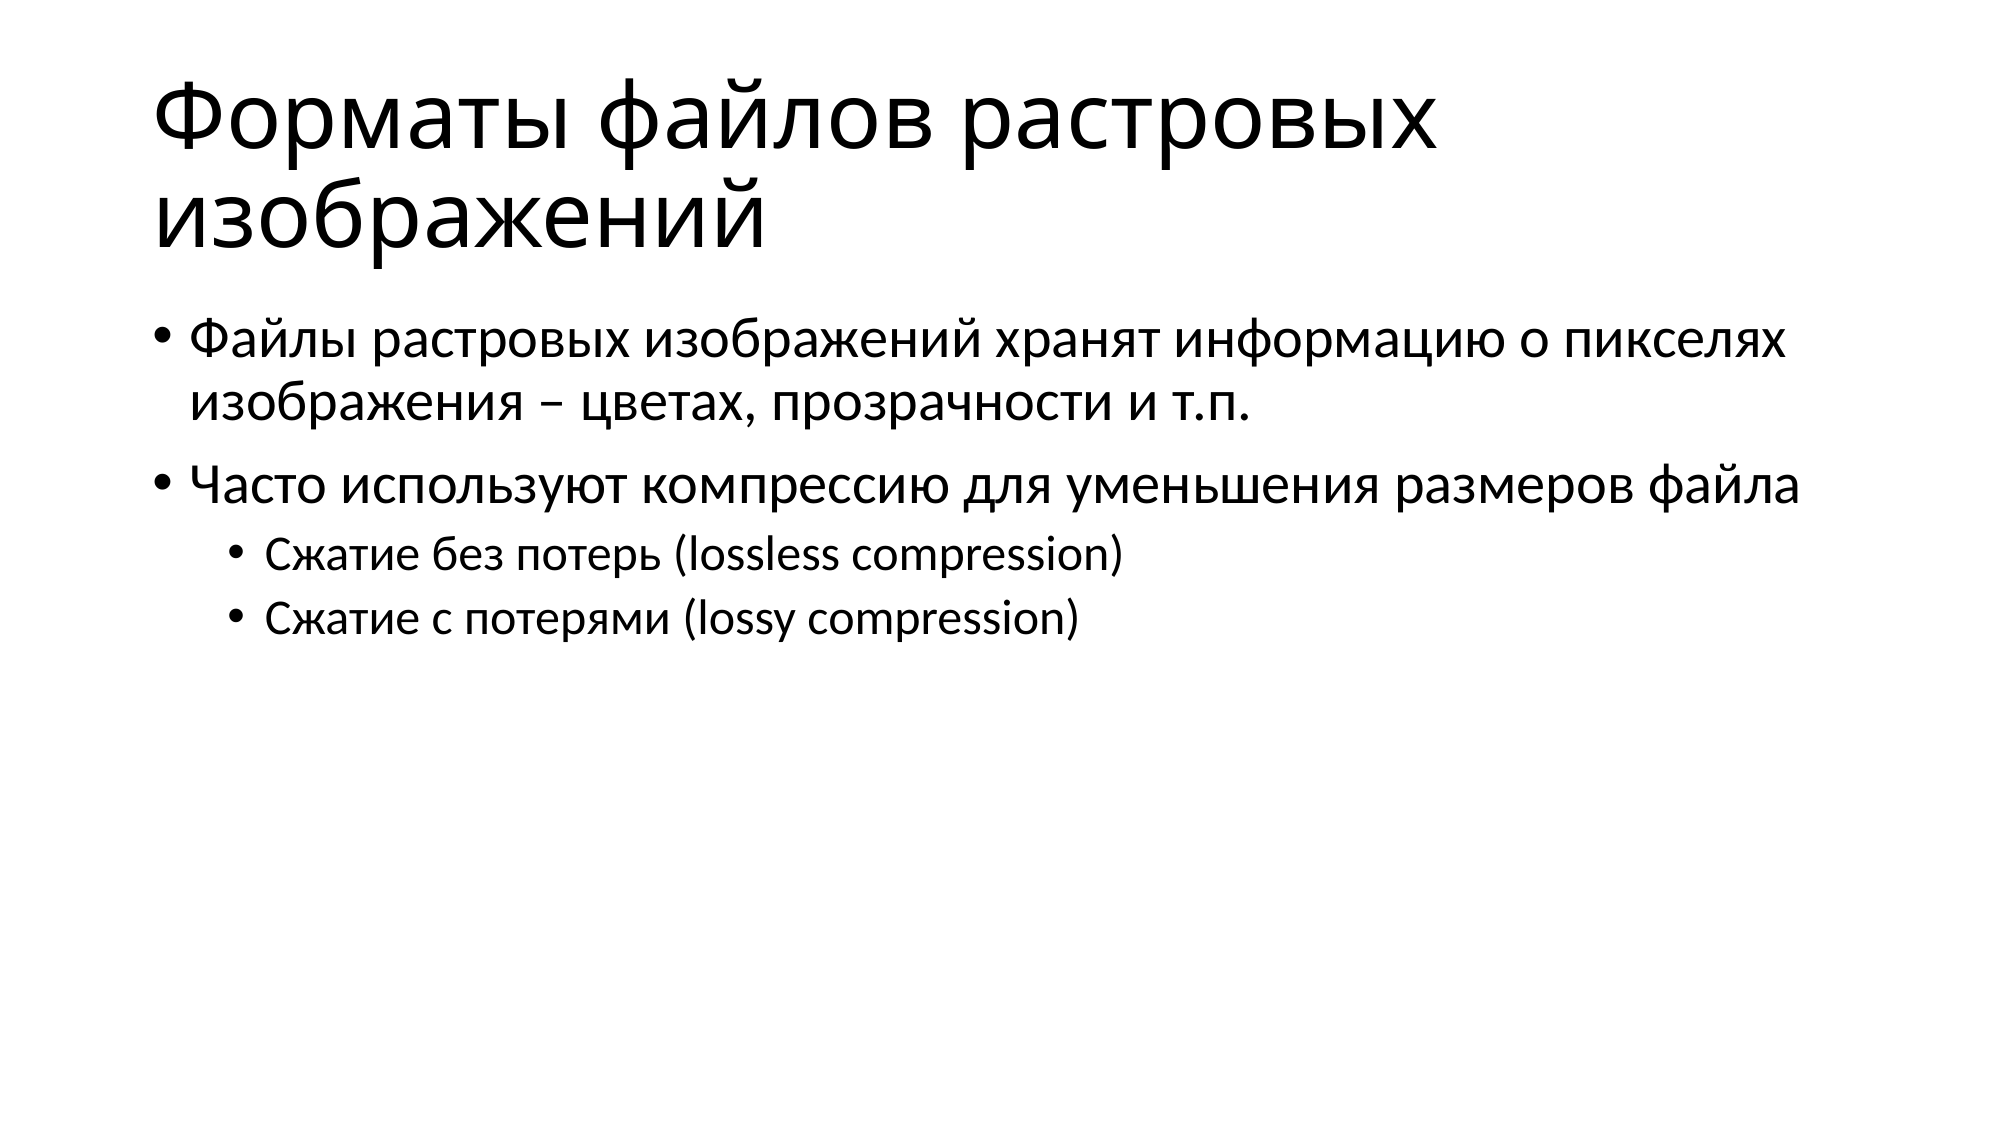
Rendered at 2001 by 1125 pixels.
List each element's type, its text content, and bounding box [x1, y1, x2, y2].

title Форматы файлов растровых изображений [137, 59, 1863, 278]
list Файлы растровых изображений хранят информацию о пикселях изображения – цветах, прозрачности и т.п. Часто используют компрессию для уменьшения размеров файла Сжатие без потерь (lossless compression) Сжатие с потерями (lossy compression) [137, 299, 1863, 1014]
